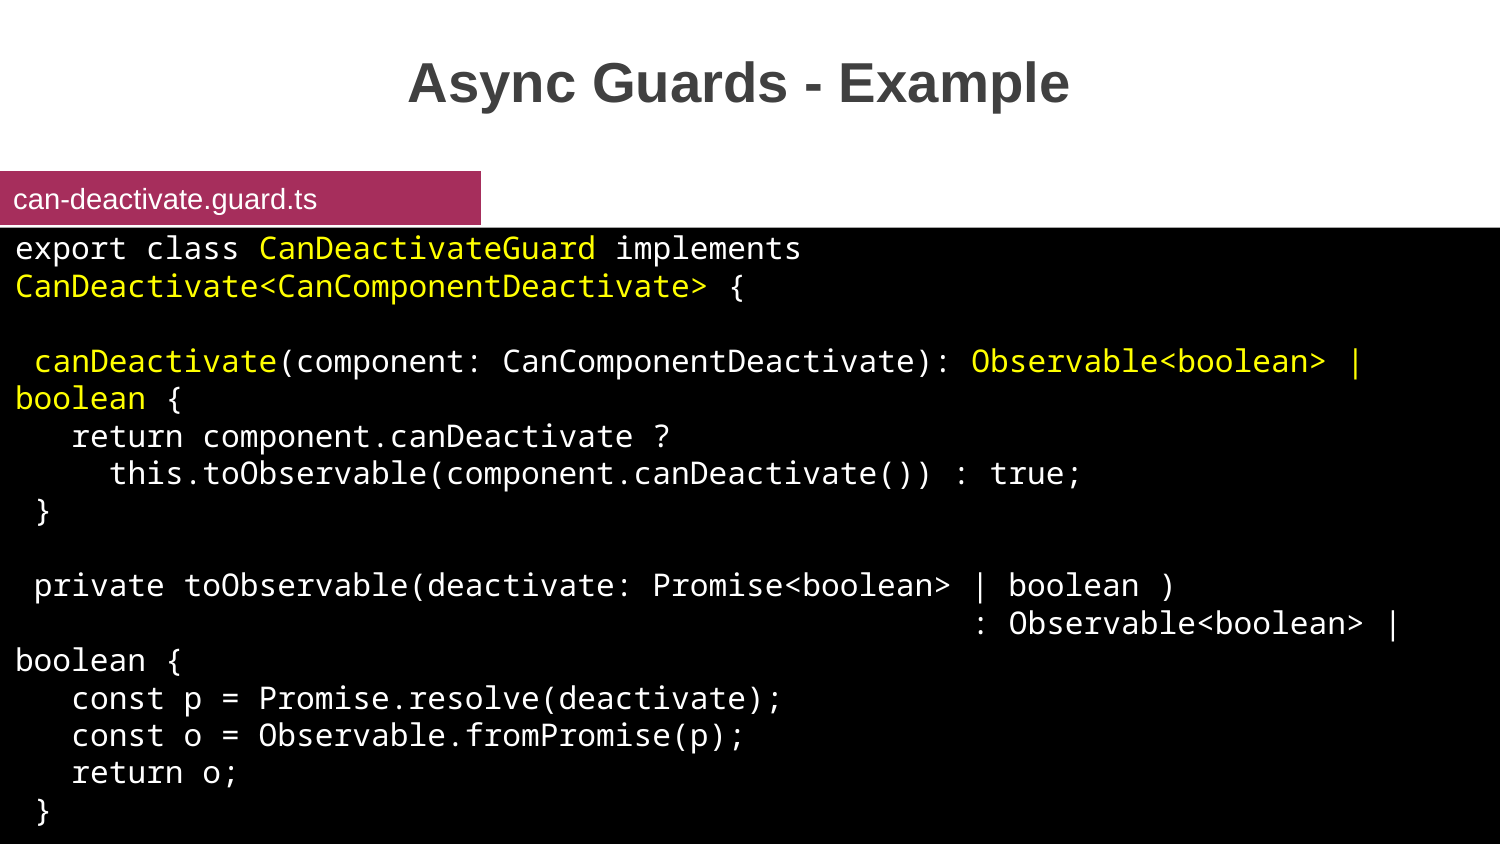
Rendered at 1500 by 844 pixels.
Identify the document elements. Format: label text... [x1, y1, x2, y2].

text_box export class CanDeactivateGuard implements CanDeactivate<CanComponentDeactivate> { canDeactivate(component: CanComponentDeactivate): Observable<boolean> | boolean { return component.canDeactivate ? this.toObservable(component.canDeactivate()) : true; } private toObservable(deactivate: Promise<boolean> | boolean ) : Observable<boolean> | boolean { const p = Promise.resolve(deactivate); const o = Observable.fromPromise(p); return o; } [0, 249, 1484, 844]
text_box [0, 227, 1500, 844]
title Async Guards - Example [73, 24, 1416, 146]
text_box can-deactivate.guard.ts [0, 170, 483, 226]
